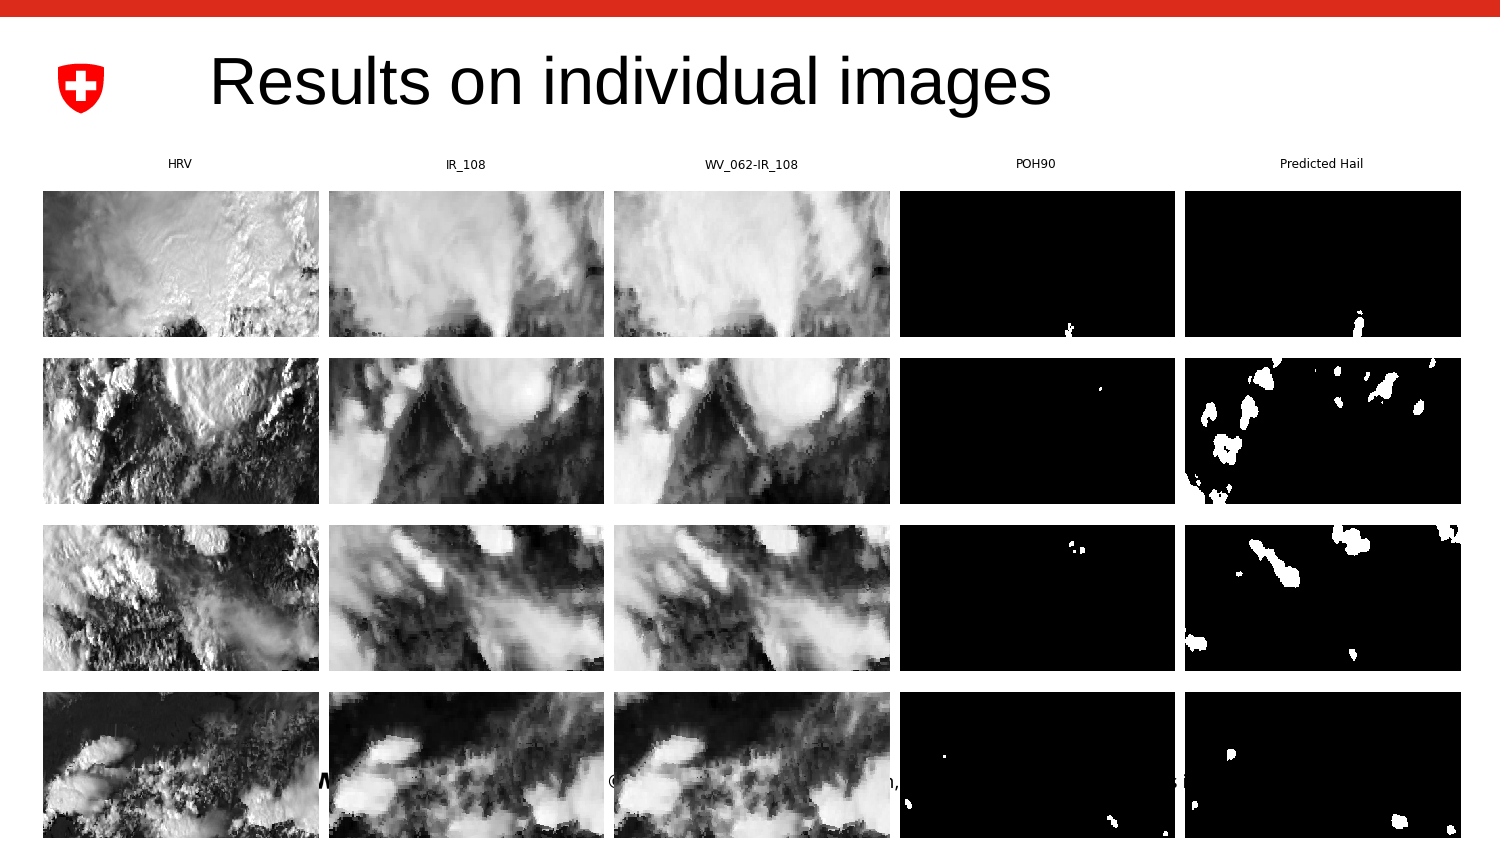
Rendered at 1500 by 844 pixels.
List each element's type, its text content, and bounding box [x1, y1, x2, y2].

picture [36, 151, 1465, 844]
title Results on individual images [194, 30, 1428, 147]
